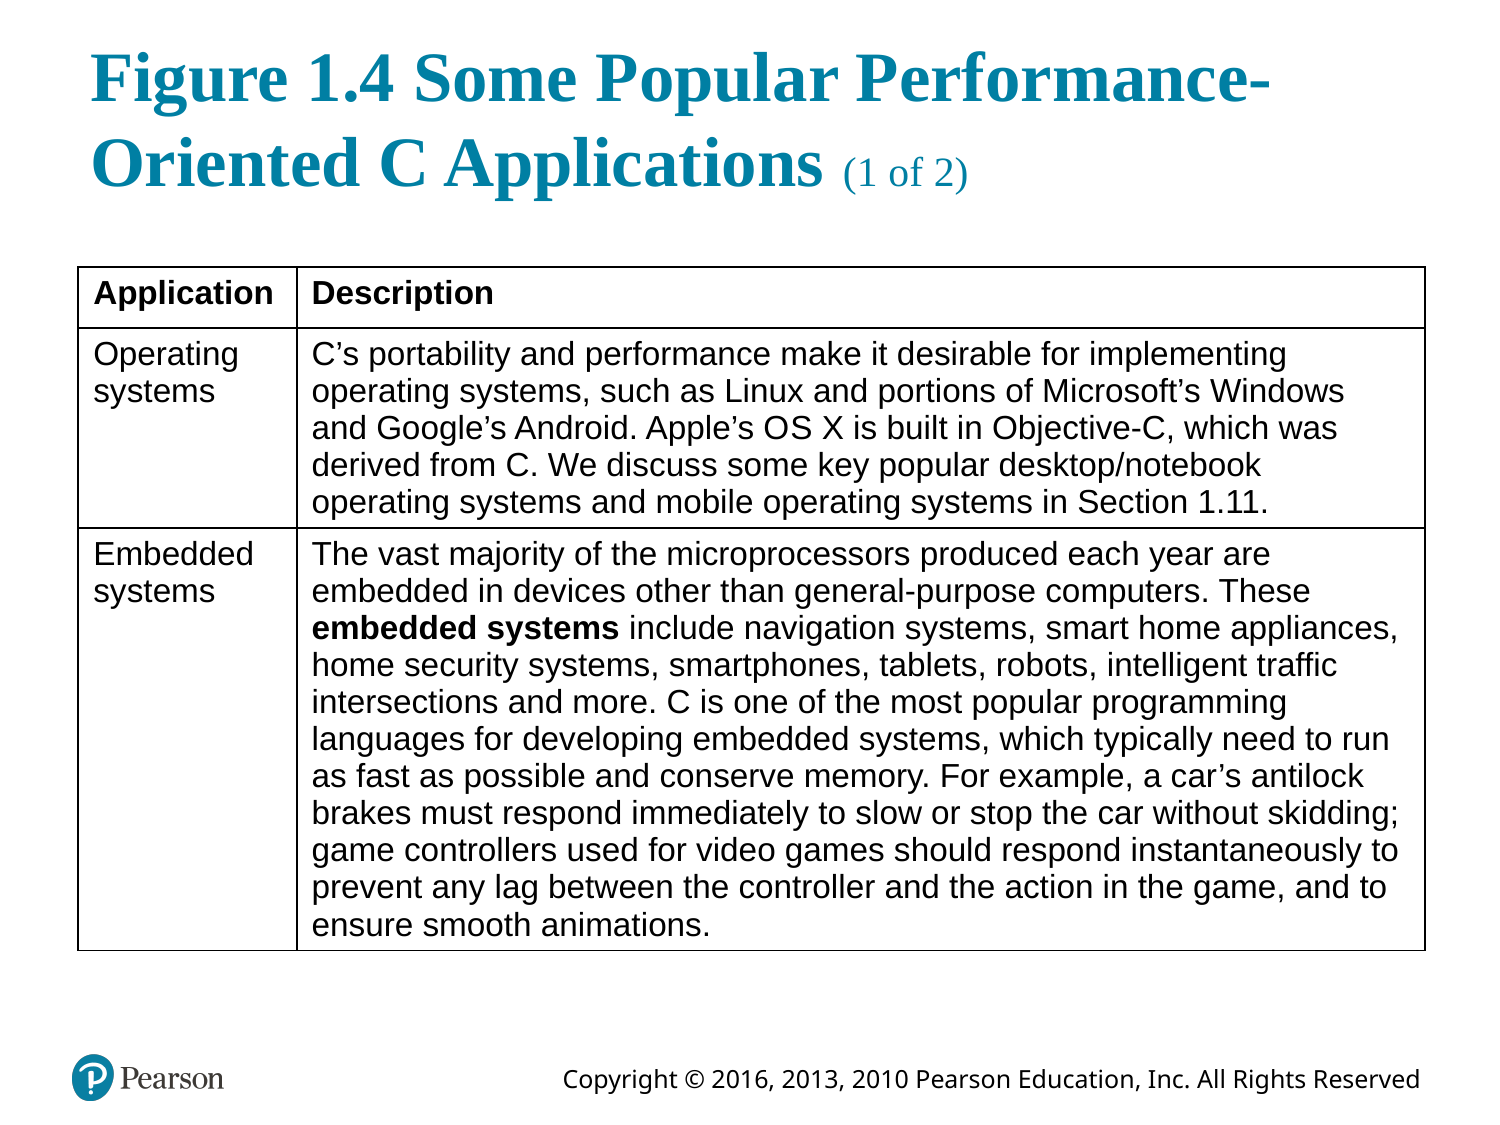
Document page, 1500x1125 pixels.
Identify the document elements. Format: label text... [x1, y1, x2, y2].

title Figure 1.4 Some Popular Performance-Oriented C Applications (1 of 2) [75, 35, 1425, 216]
table_cell C’s portability and performance make it desirable for implementing operating systems, such as Linux and portions of Microsoft’s Windows and Google’s Android. Apple’s O S X is built in Objective-C, which was derived from C. We discuss some key popular desktop/notebook operating systems and mobile operating systems in Section 1.11. [298, 329, 1424, 527]
table_cell The vast majority of the microprocessors produced each year are embedded in devices other than general-purpose computers. These embedded systems include navigation systems, smart home appliances, home security systems, smartphones, tablets, robots, intelligent traffic intersections and more. C is one of the most popular programming languages for developing embedded systems, which typically need to run as fast as possible and conserve memory. For example, a car’s antilock brakes must respond immediately to slow or stop the car without skidding; game controllers used for video games should respond instantaneously to prevent any lag between the controller and the action in the game, and to ensure smooth animations. [298, 529, 1424, 950]
table_cell Operating systems [79, 329, 296, 527]
picture [80, 1063, 106, 1088]
table_header Description [298, 268, 1424, 327]
picture [72, 1054, 88, 1070]
table_cell Embedded systems [79, 529, 296, 950]
picture [98, 1054, 224, 1101]
picture [72, 1087, 83, 1101]
table_header Application [79, 268, 296, 327]
